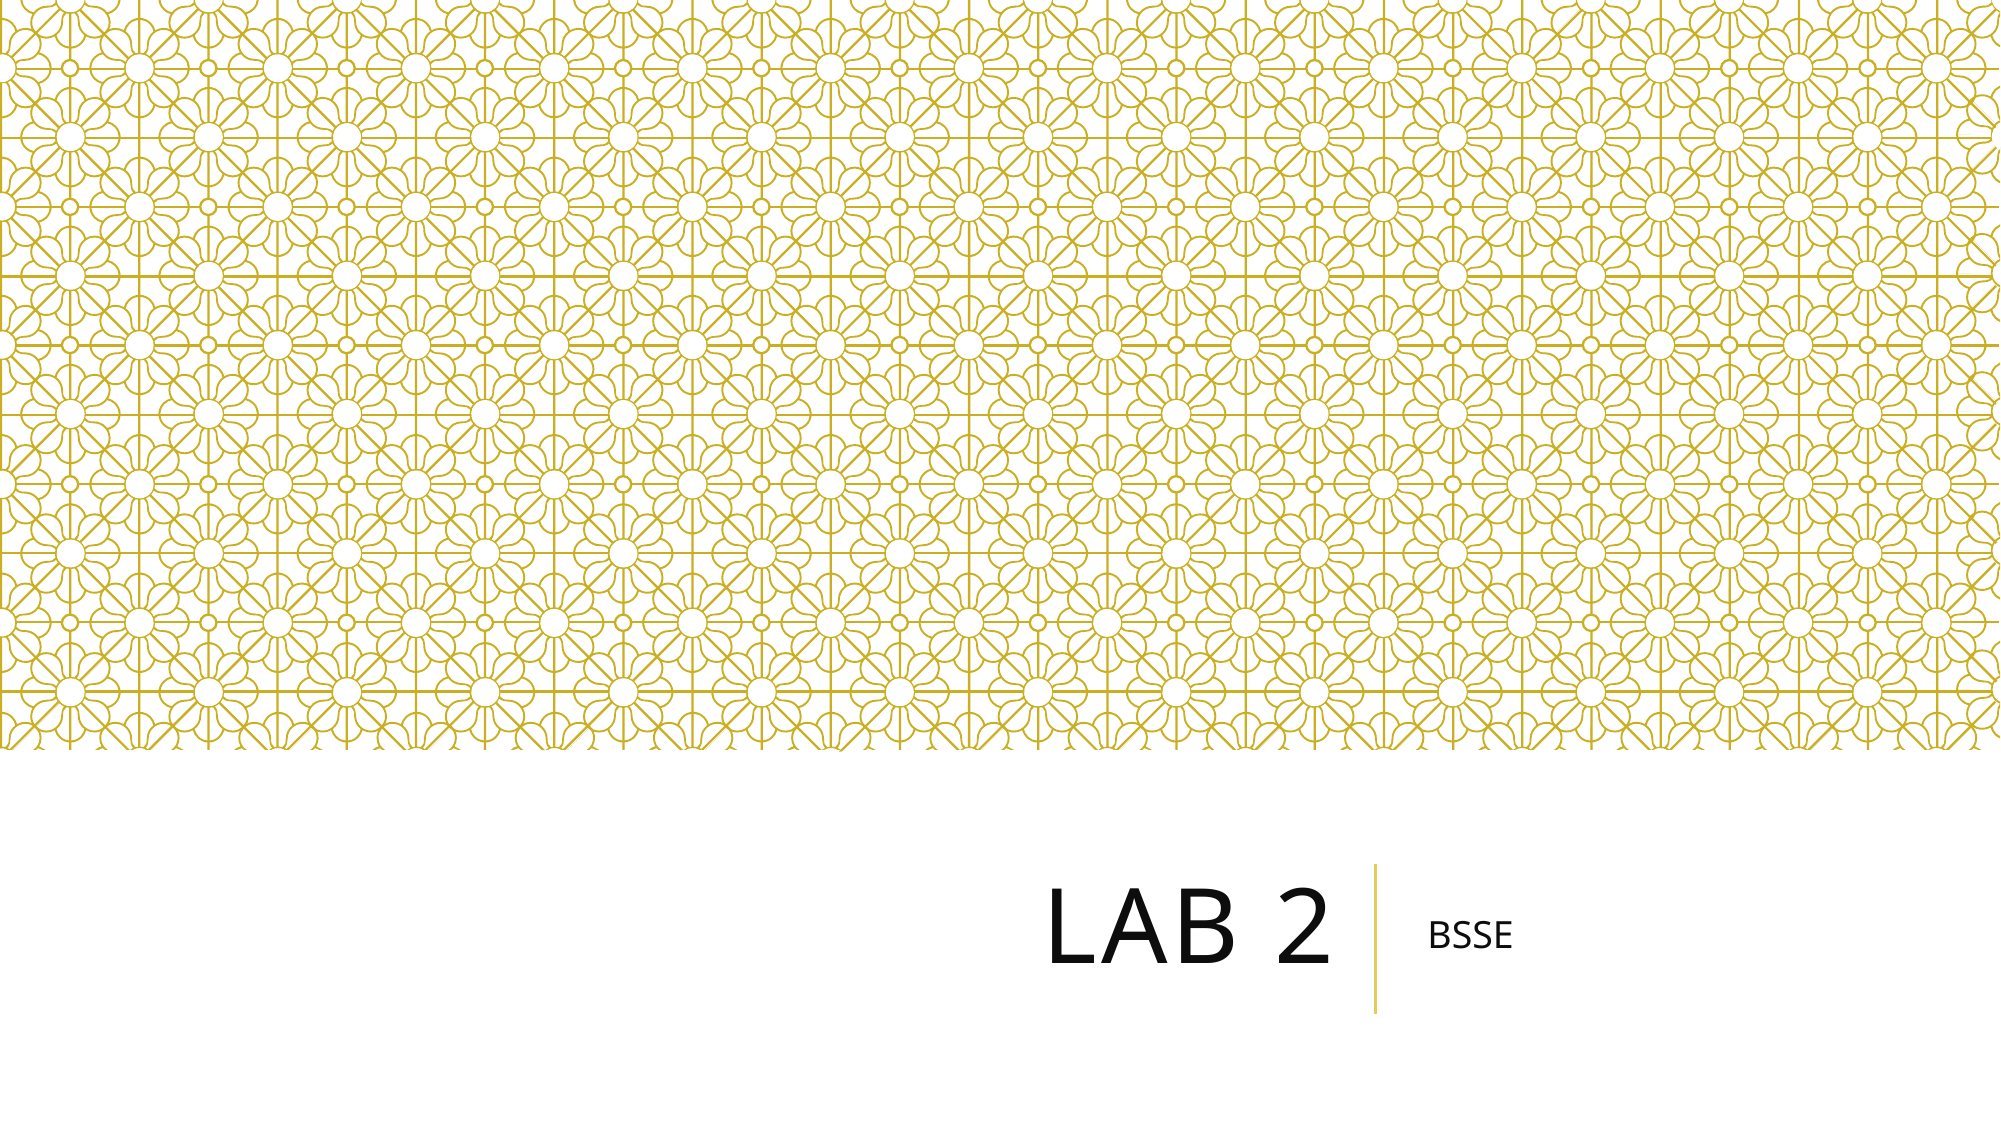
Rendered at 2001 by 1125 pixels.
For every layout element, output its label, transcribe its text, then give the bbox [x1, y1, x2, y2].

title LAB 2 [75, 813, 1350, 1054]
subtitle BSSE [1412, 813, 1938, 1054]
